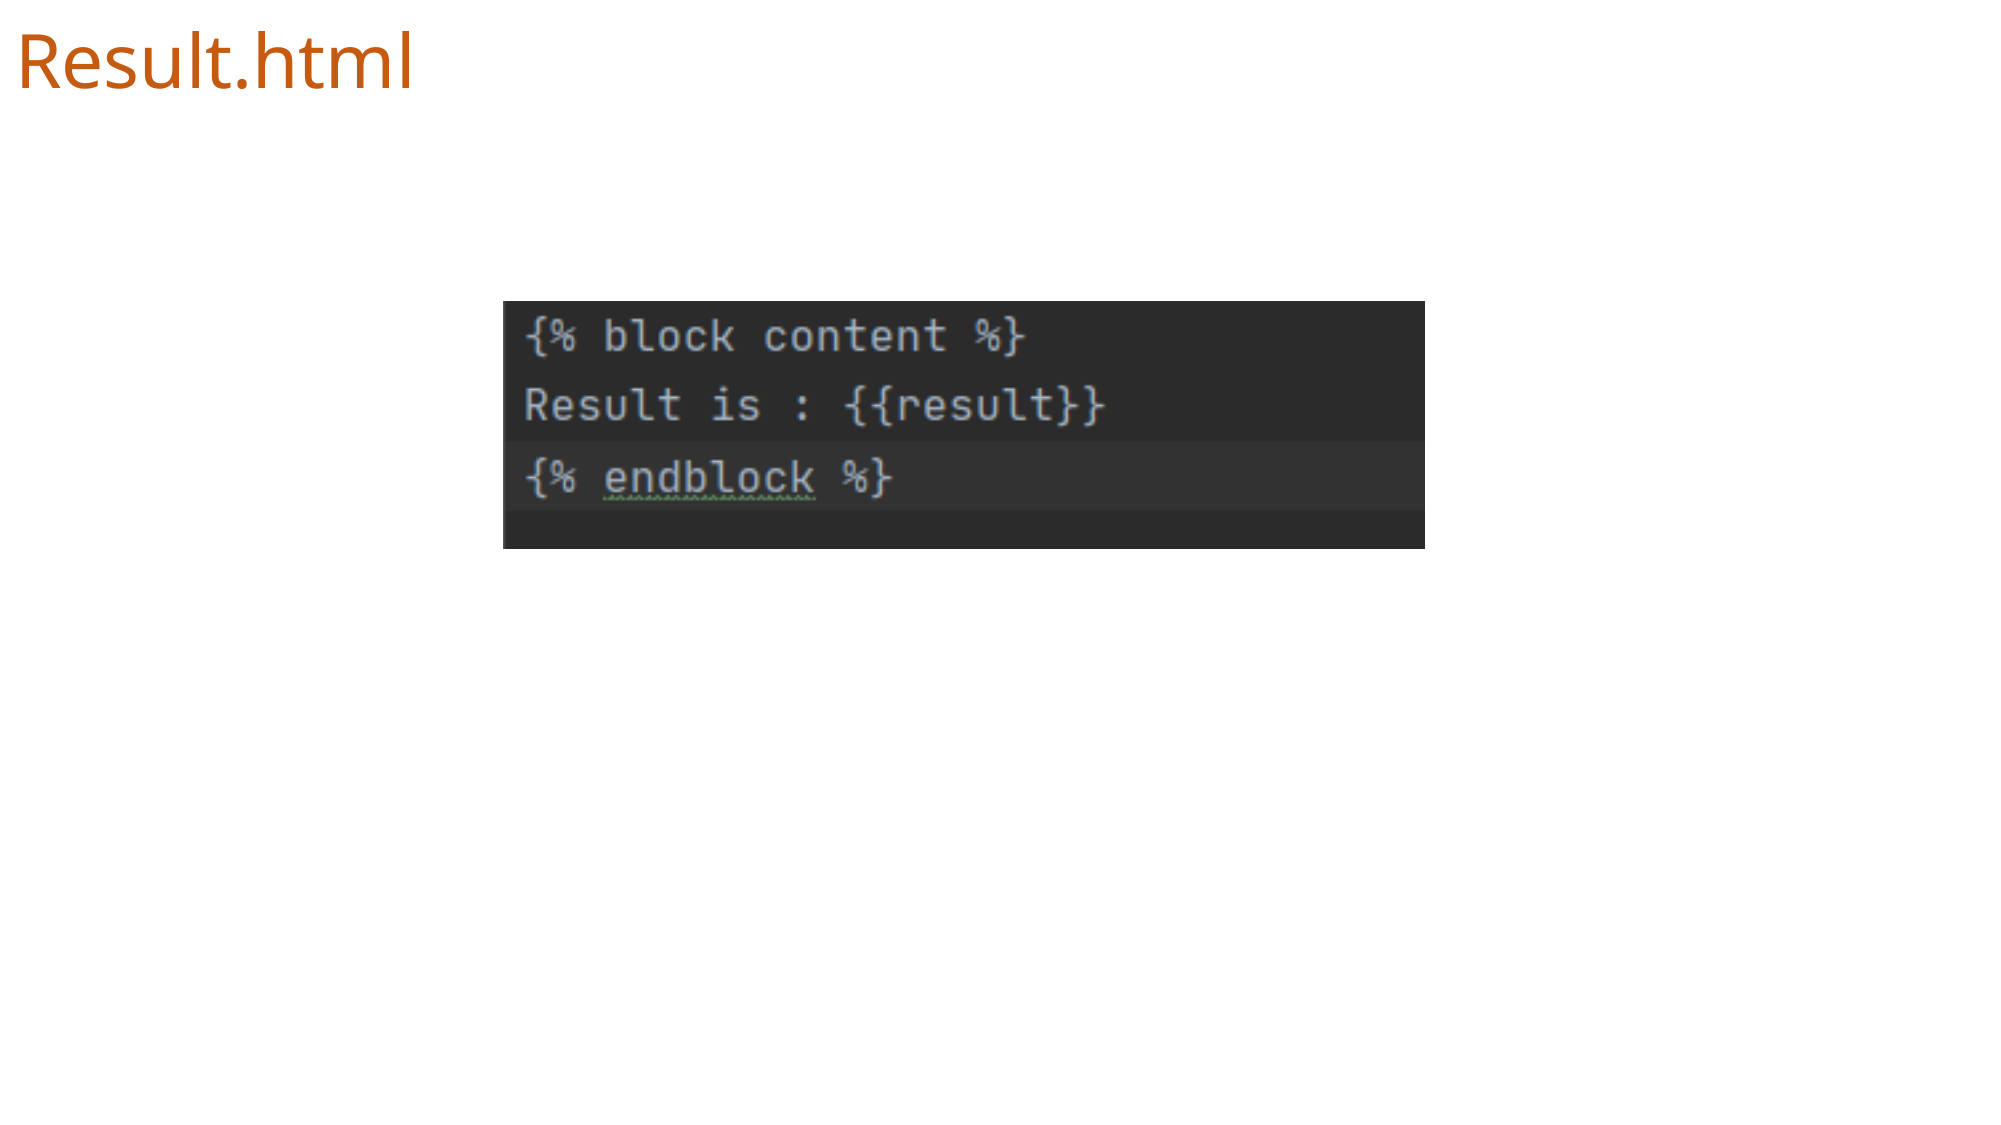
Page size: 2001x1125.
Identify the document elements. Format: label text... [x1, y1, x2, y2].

title Result.html [0, 0, 1725, 129]
picture [503, 301, 1425, 549]
